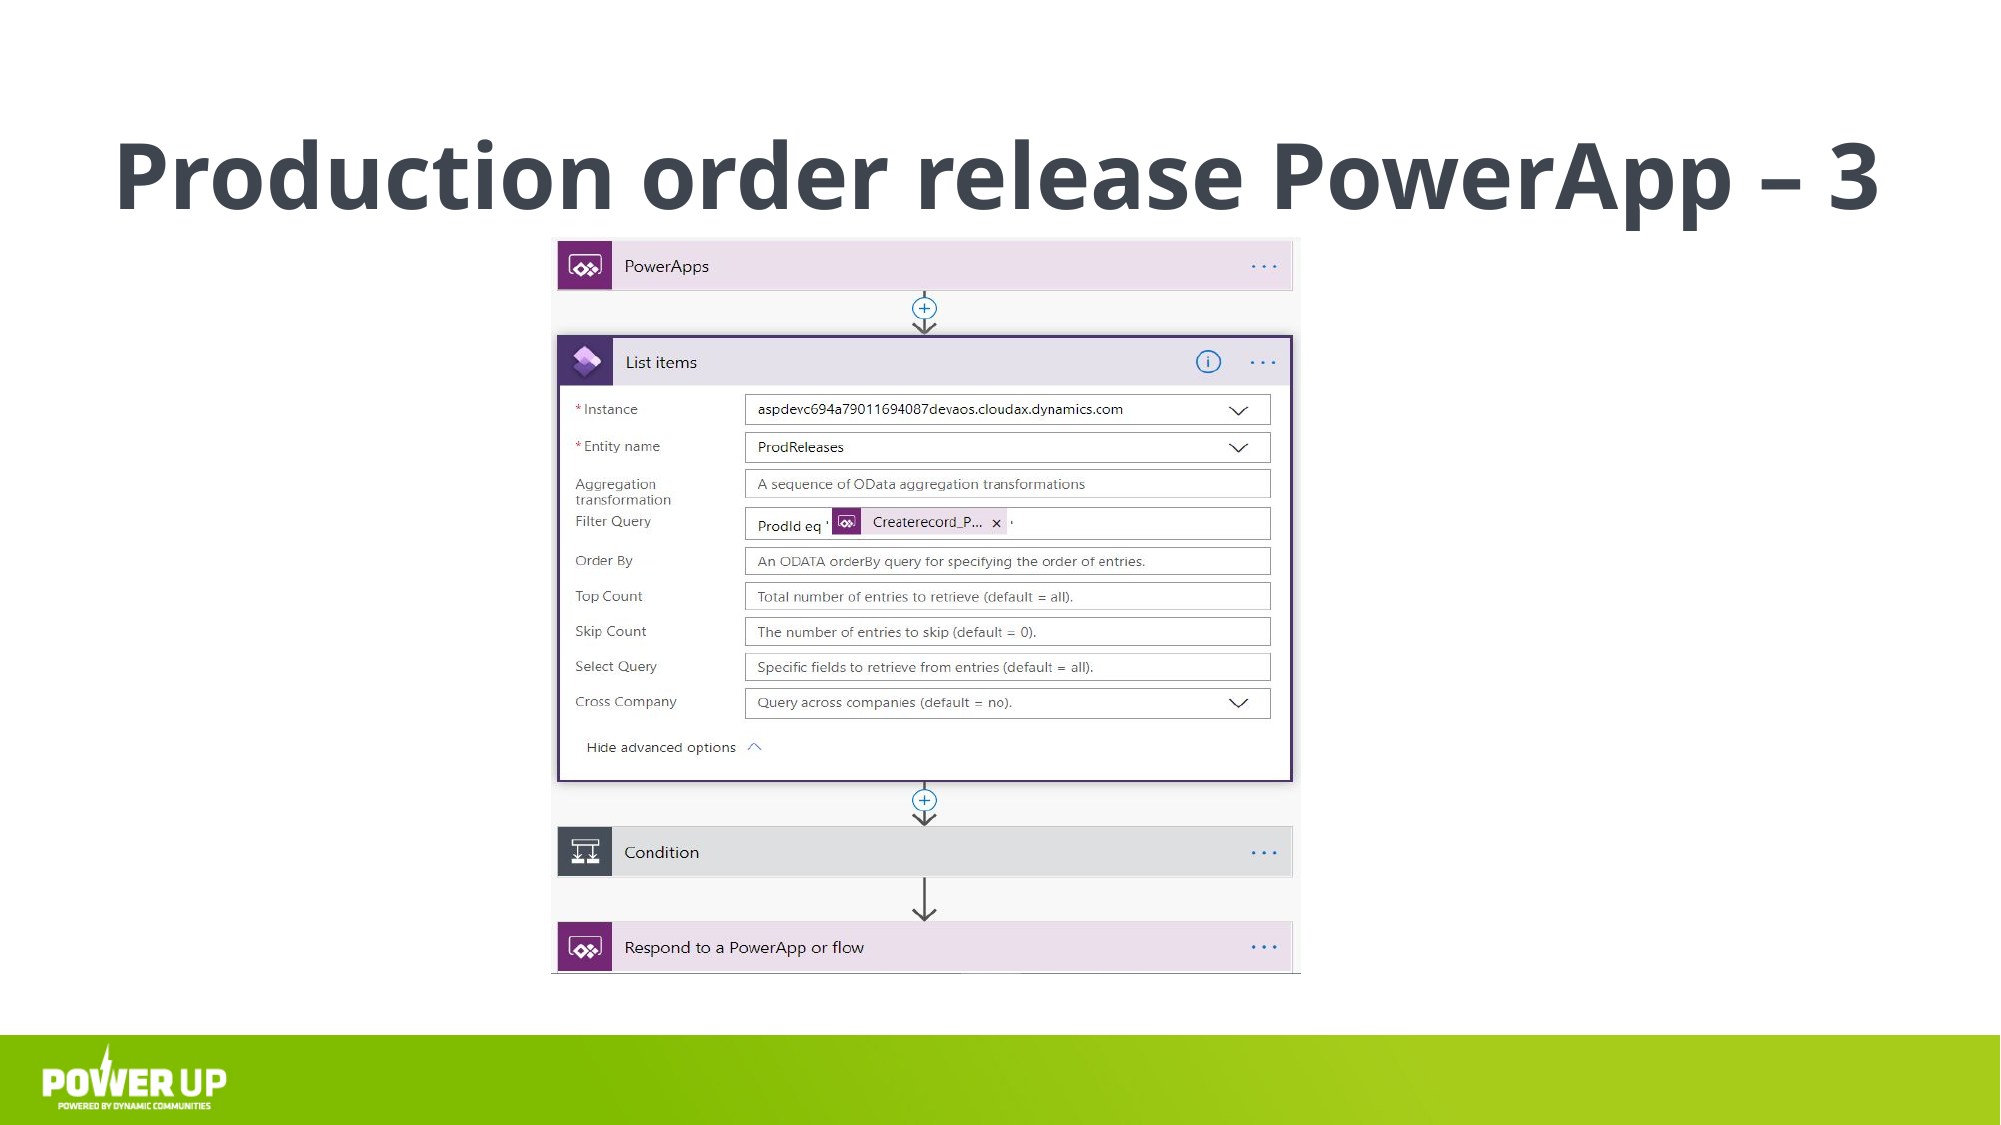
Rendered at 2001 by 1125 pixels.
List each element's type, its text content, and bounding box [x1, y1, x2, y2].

picture [0, 1035, 2000, 1125]
picture [551, 237, 1301, 974]
title Production order release PowerApp – 3 [97, 77, 1962, 283]
